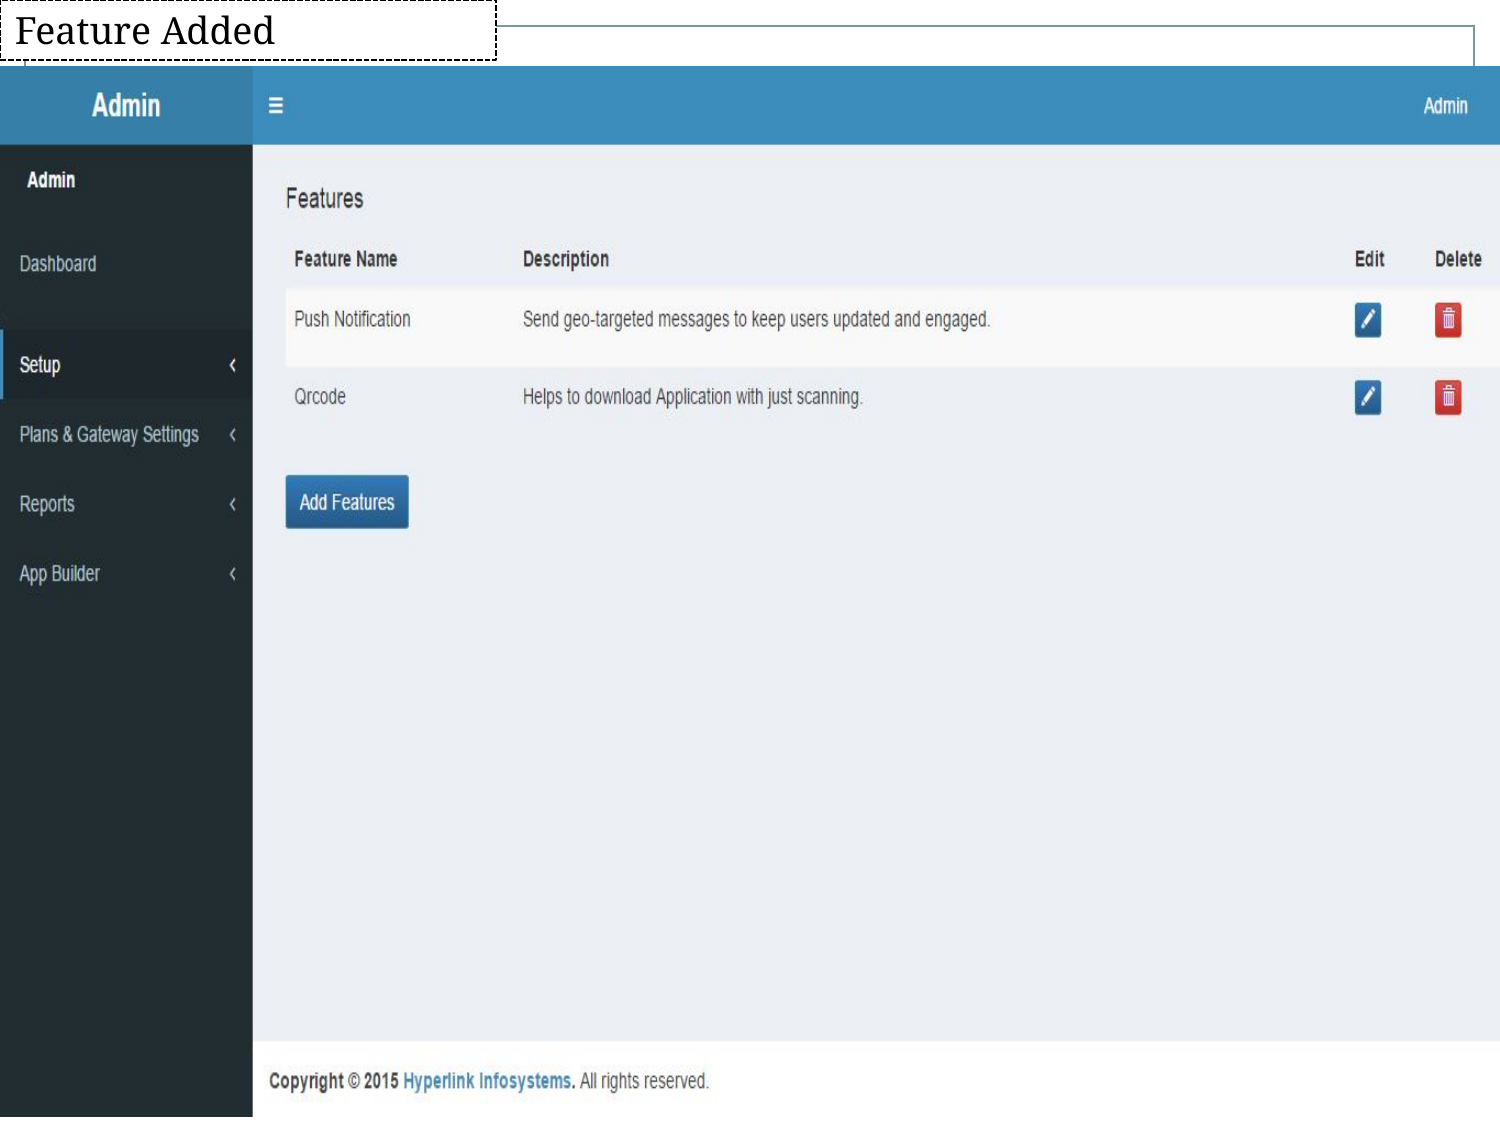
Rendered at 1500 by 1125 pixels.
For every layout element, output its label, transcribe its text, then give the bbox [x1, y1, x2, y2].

text_box Feature Added [0, 0, 497, 61]
picture [0, 66, 1500, 1117]
